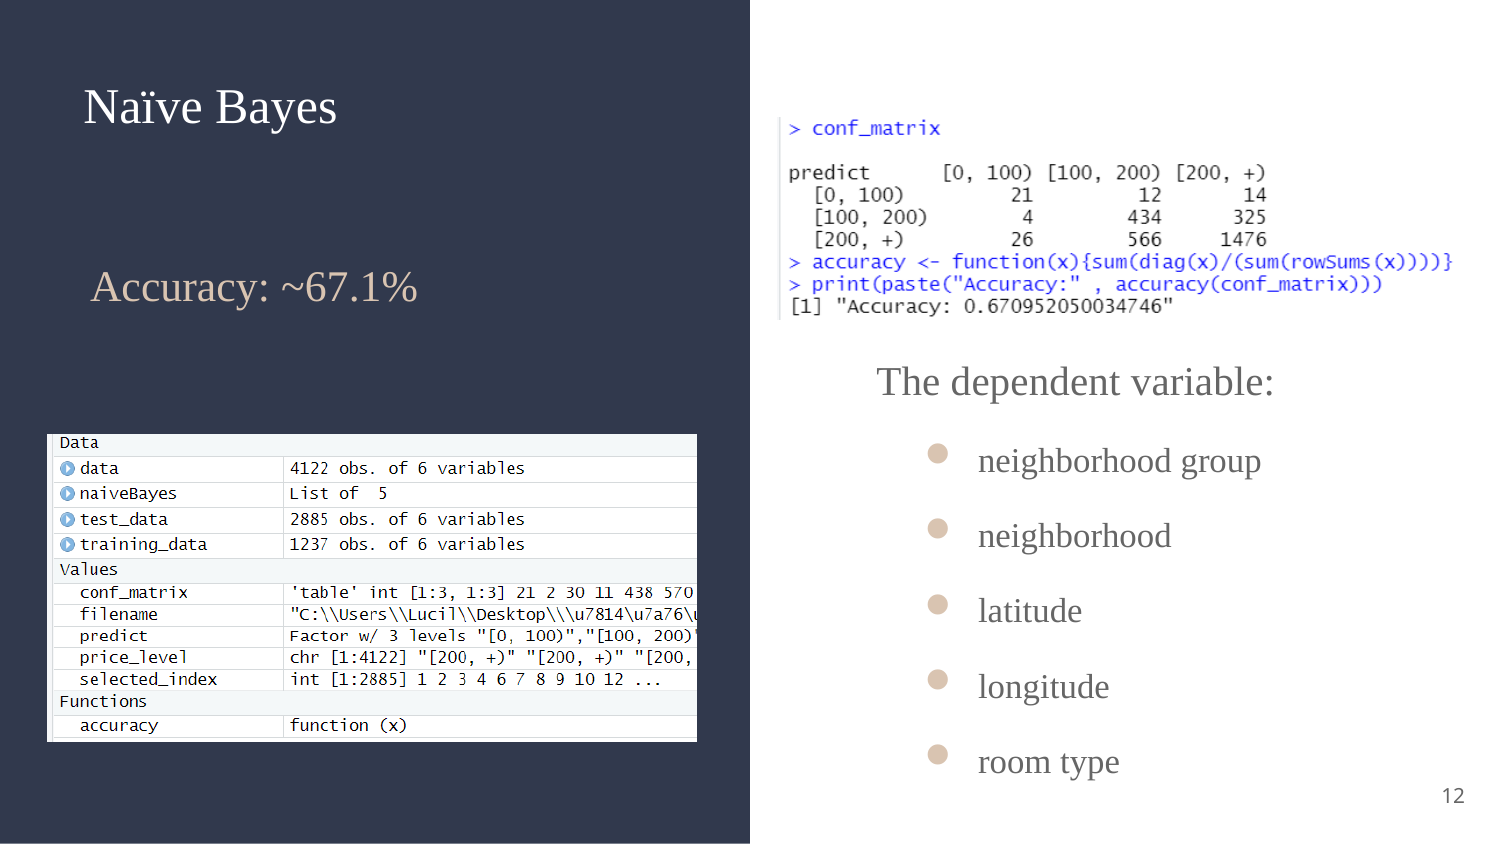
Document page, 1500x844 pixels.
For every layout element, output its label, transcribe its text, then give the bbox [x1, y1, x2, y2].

list The dependent variable: neighborhood group neighborhood latitude longitude room type [800, 332, 1449, 798]
subtitle Accuracy: ~67.1% [51, 243, 659, 396]
picture [776, 117, 1466, 320]
slide_number 12 [1389, 764, 1480, 830]
title Naïve Bayes [68, 58, 676, 396]
picture [47, 434, 697, 742]
